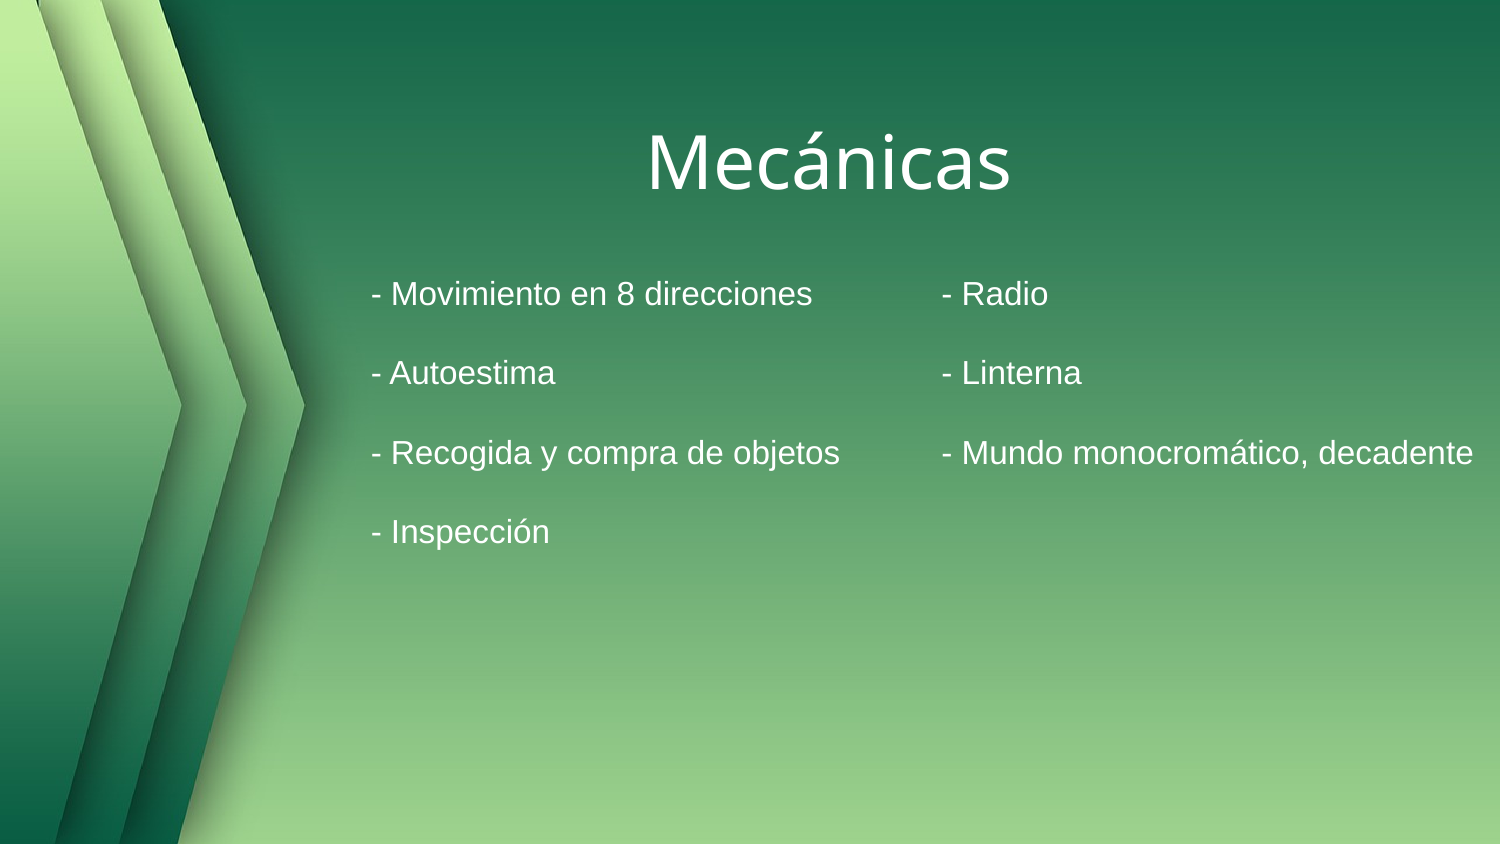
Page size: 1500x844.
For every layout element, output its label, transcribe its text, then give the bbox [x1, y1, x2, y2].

picture [0, 0, 1500, 844]
title Mecánicas [297, 99, 1361, 229]
list - Radio - Linterna - Mundo monocromático, decadente [926, 251, 1500, 812]
list - Movimiento en 8 direcciones - Autoestima - Recogida y compra de objetos - Inspección [355, 251, 926, 812]
